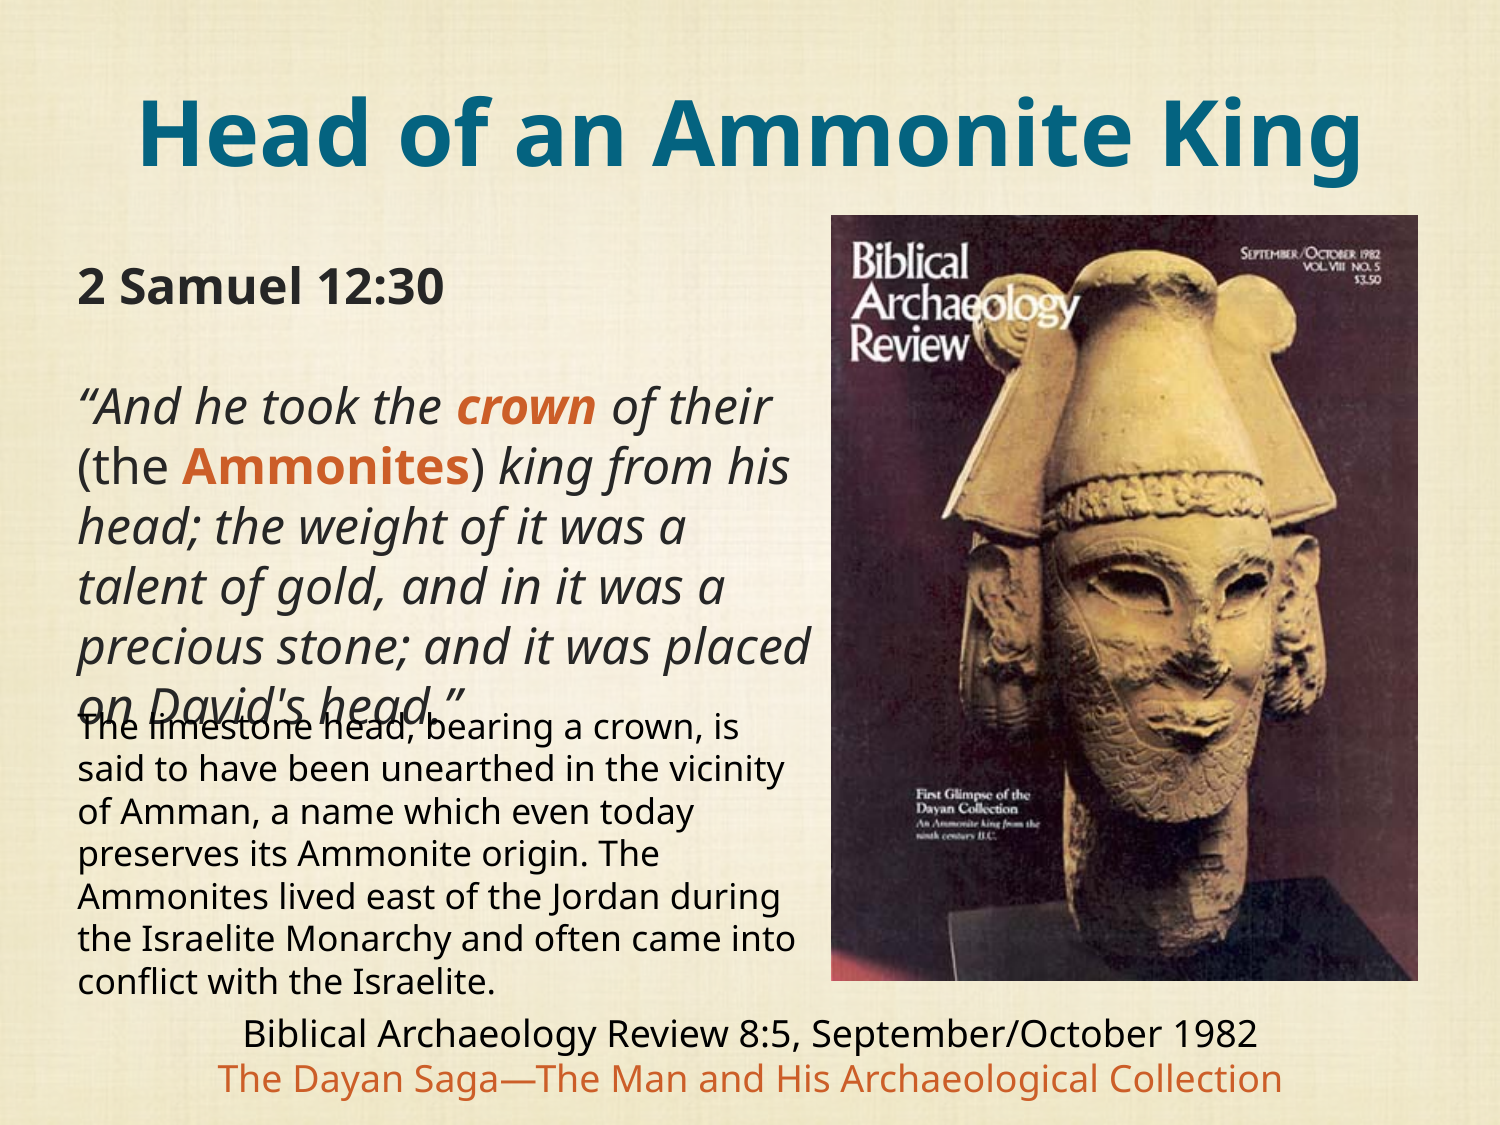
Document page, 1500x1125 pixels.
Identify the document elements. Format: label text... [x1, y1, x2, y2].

list 2 Samuel 12:30 “And he took the crown of their (the Ammonites) king from his head; the weight of it was a talent of gold, and in it was a precious stone; and it was placed on David's head.” [62, 247, 825, 696]
text_box The limestone head, bearing a crown, is said to have been unearthed in the vicinity of Amman, a name which even today preserves its Ammonite origin. The Ammonites lived east of the Jordan during the Israelite Monarchy and often came into conflict with the Israelite. [62, 696, 832, 1009]
picture [831, 215, 1419, 982]
text_box Biblical Archaeology Review 8:5, September/October 1982 The Dayan Saga—The Man and His Archaeological Collection [184, 1002, 1318, 1108]
title Head of an Ammonite King [114, 43, 1387, 216]
